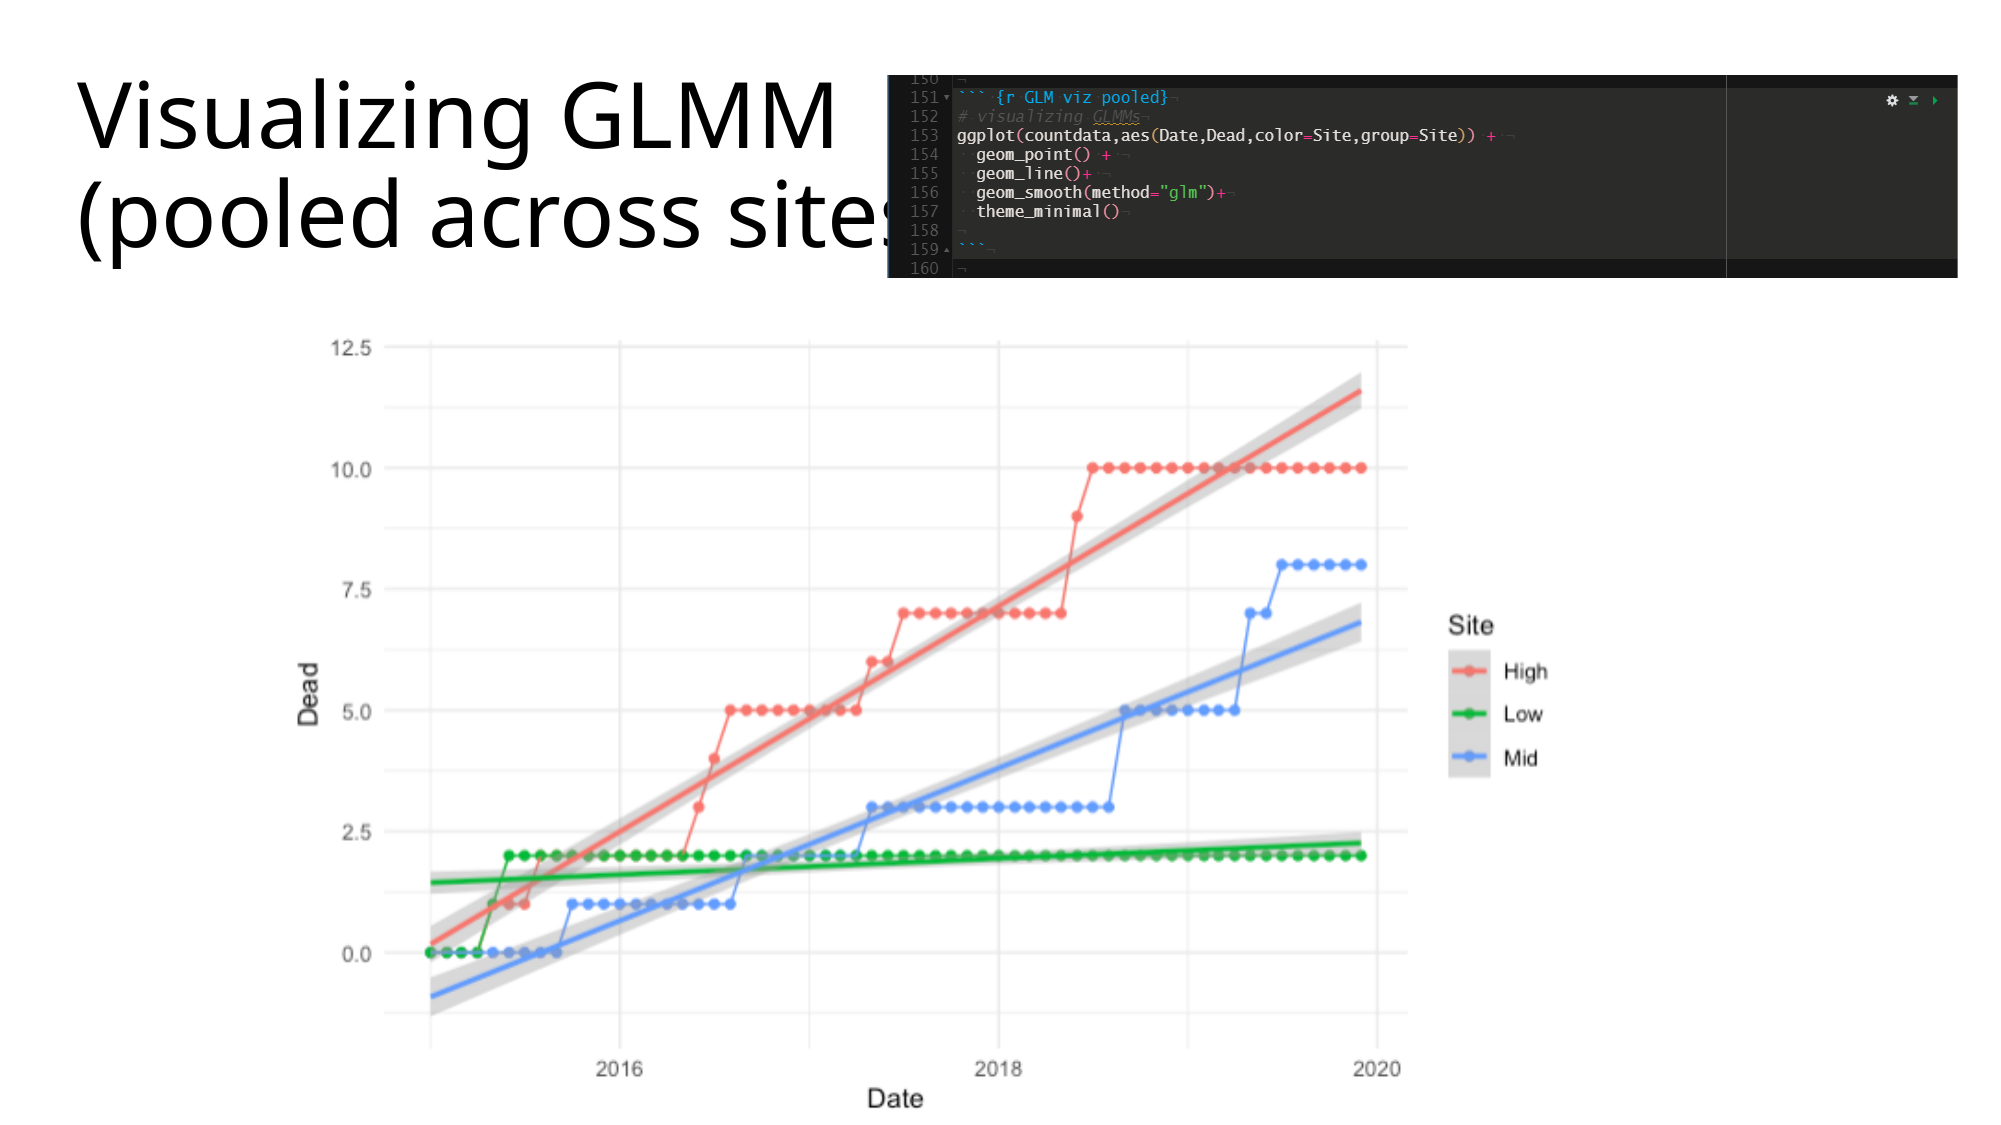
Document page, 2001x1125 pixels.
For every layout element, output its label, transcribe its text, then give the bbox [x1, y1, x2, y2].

picture [887, 74, 1958, 278]
picture [287, 330, 1563, 1121]
title Visualizing GLMM (pooled across sites) [62, 59, 1788, 278]
